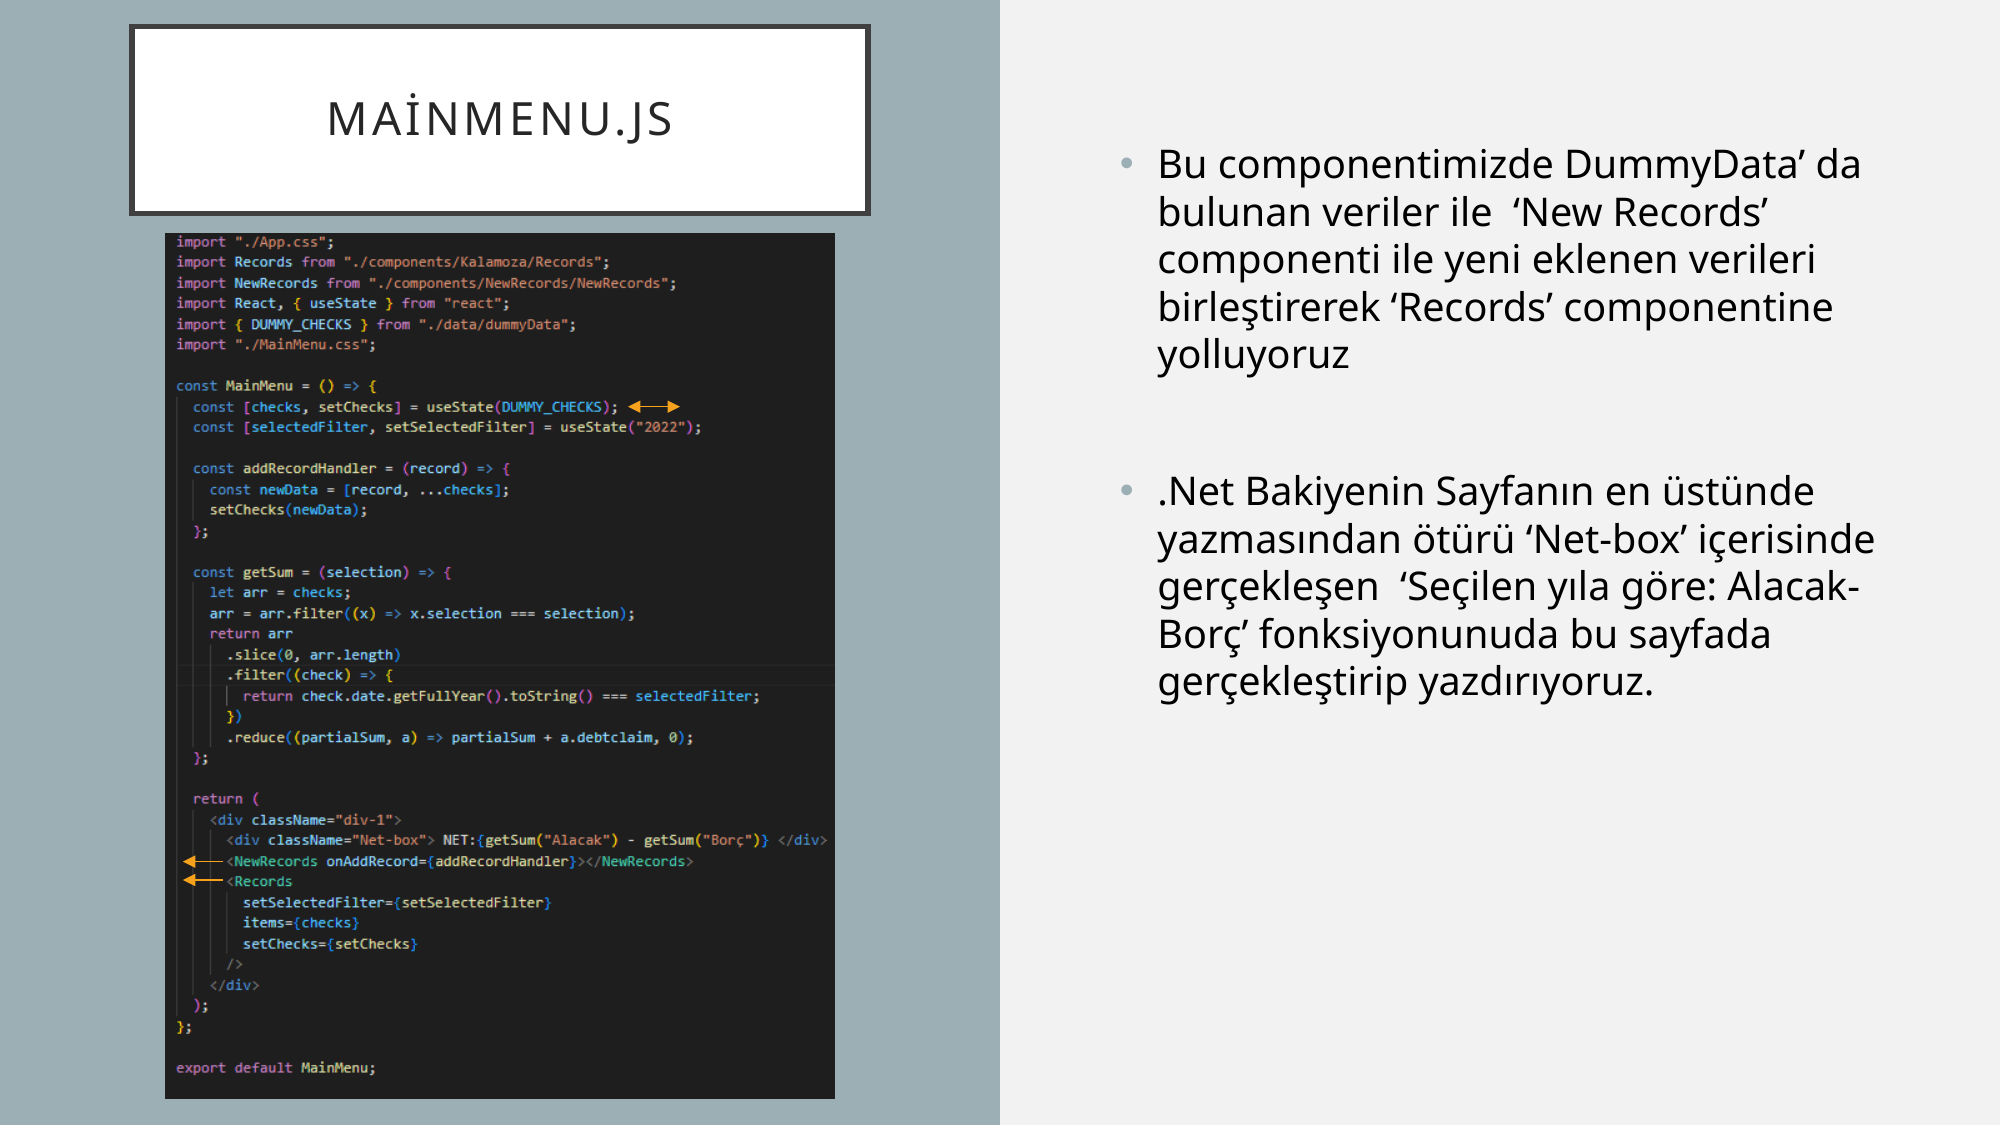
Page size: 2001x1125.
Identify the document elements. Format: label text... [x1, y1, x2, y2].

picture [164, 233, 835, 1099]
list Bu componentimizde DummyData’ da bulunan veriler ile ‘New Records’ componenti ile yeni eklenen verileri birleştirerek ‘Records’ componentine yolluyoruz .Net Bakiyenin Sayfanın en üstünde yazmasından ötürü ‘Net-box’ içerisinde gerçekleşen ‘Seçilen yıla göre: Alacak-Borç’ fonksiyonunuda bu sayfada gerçekleştirip yazdırıyoruz. [1104, 131, 1895, 993]
title MAİNMENU.JS [129, 24, 871, 216]
